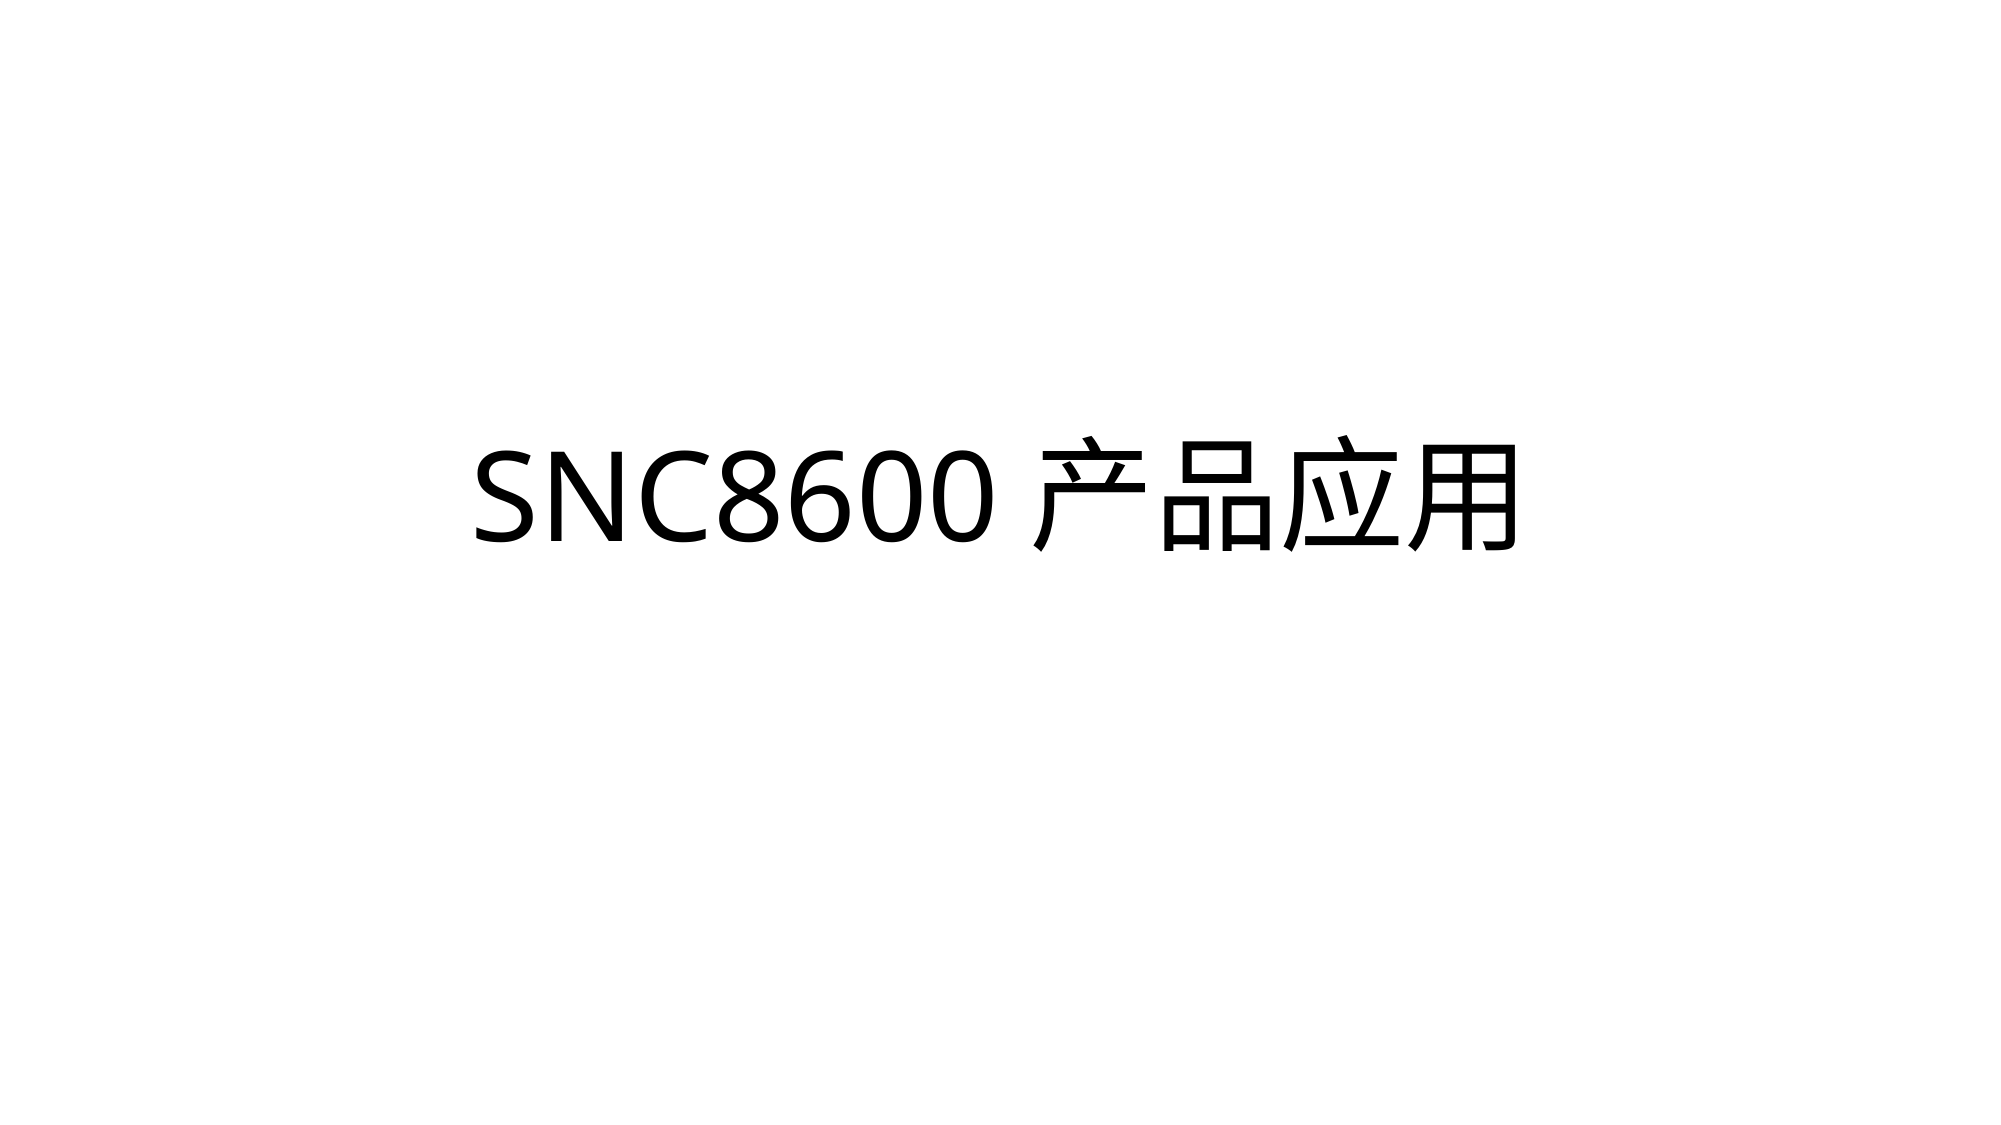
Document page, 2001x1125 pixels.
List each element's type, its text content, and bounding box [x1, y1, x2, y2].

title SNC8600产品应用 [249, 184, 1750, 576]
